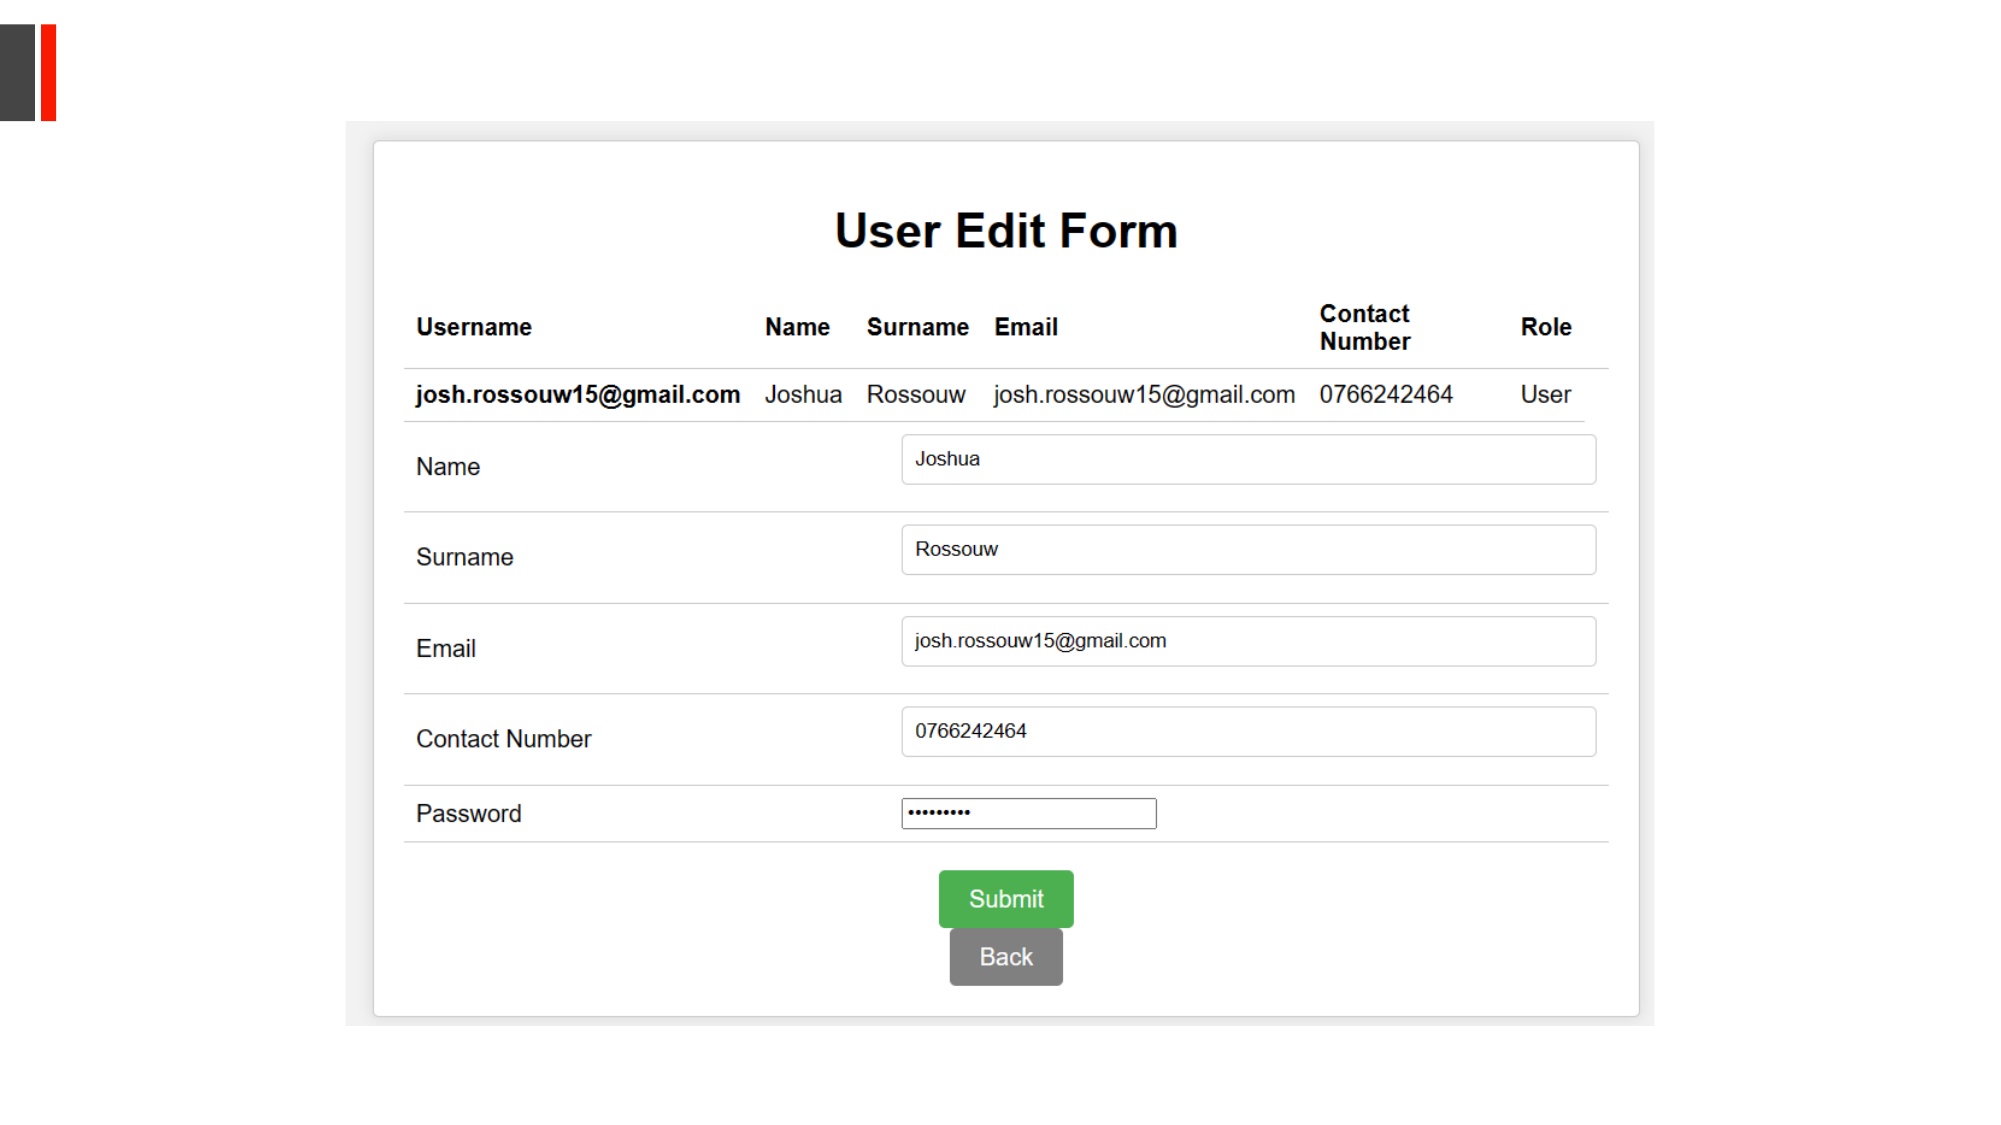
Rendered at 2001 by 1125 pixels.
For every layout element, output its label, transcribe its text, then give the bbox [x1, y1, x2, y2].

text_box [0, 24, 57, 122]
title Slide 7 [137, 59, 1863, 278]
picture [345, 120, 1655, 1026]
